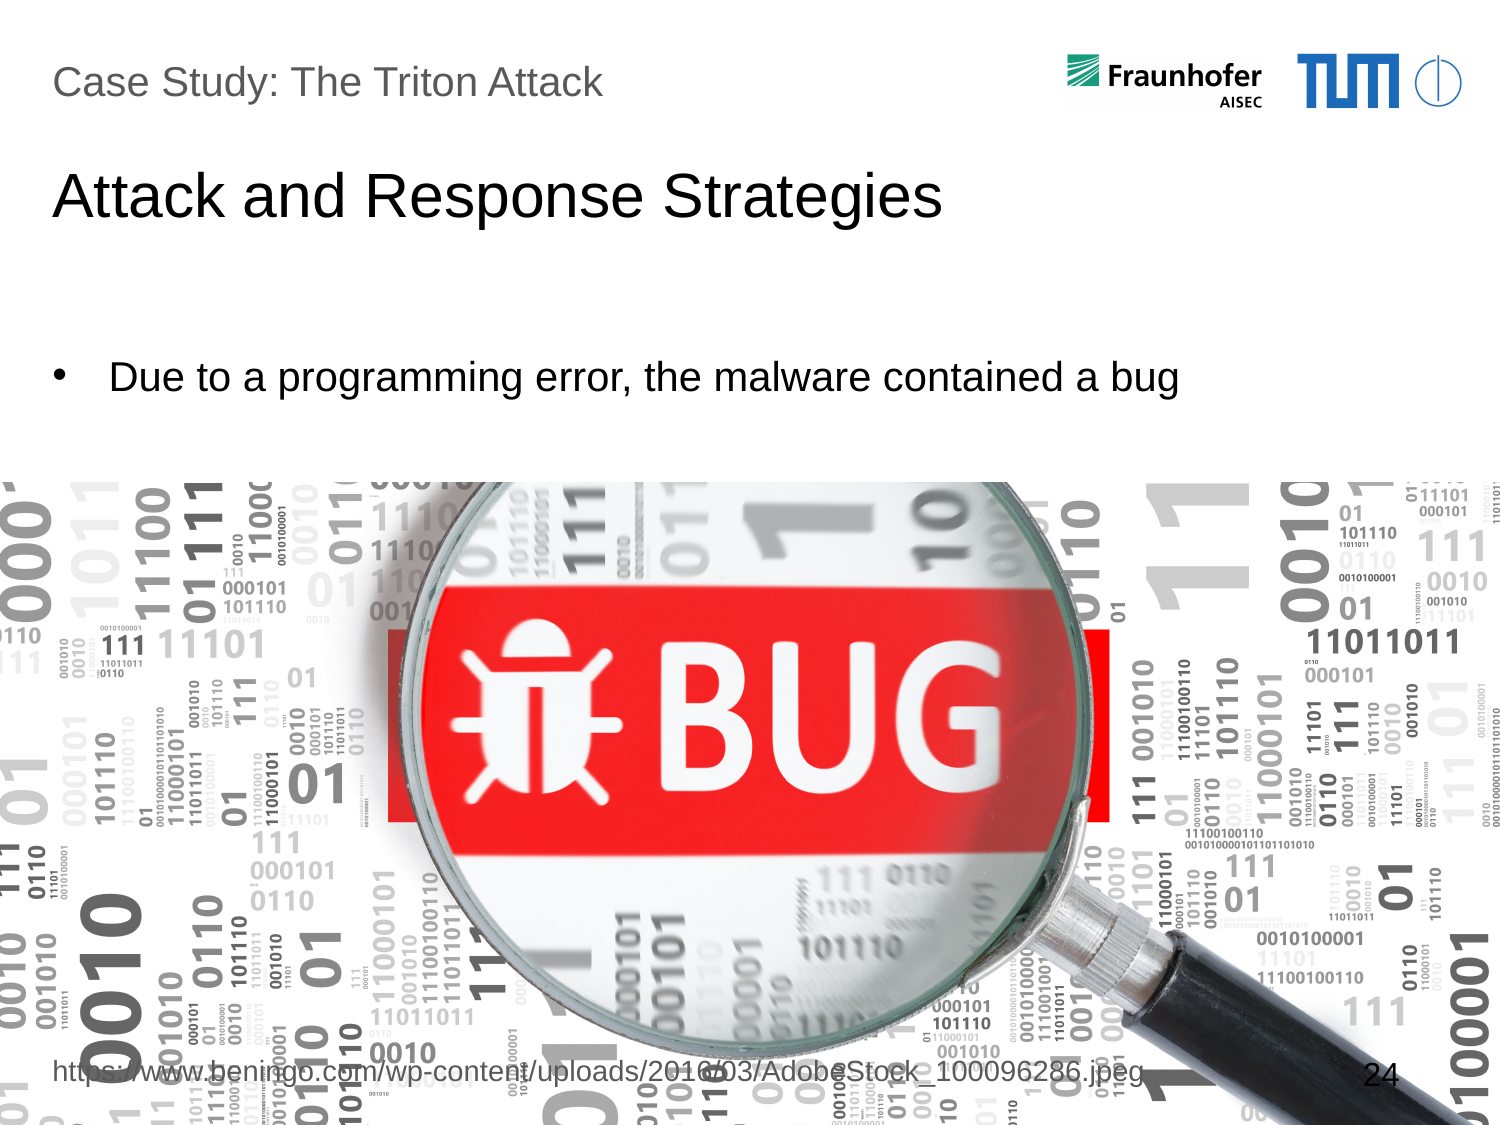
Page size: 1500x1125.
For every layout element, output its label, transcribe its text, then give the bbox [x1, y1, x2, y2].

title Attack and Response Strategies [52, 162, 1449, 231]
list Due to a programming error, the malware contained a bug [52, 324, 1449, 480]
text_box Case Study: The Triton Attack [52, 37, 951, 105]
picture [1066, 53, 1263, 109]
picture [1296, 53, 1472, 109]
picture [0, 481, 1500, 1125]
